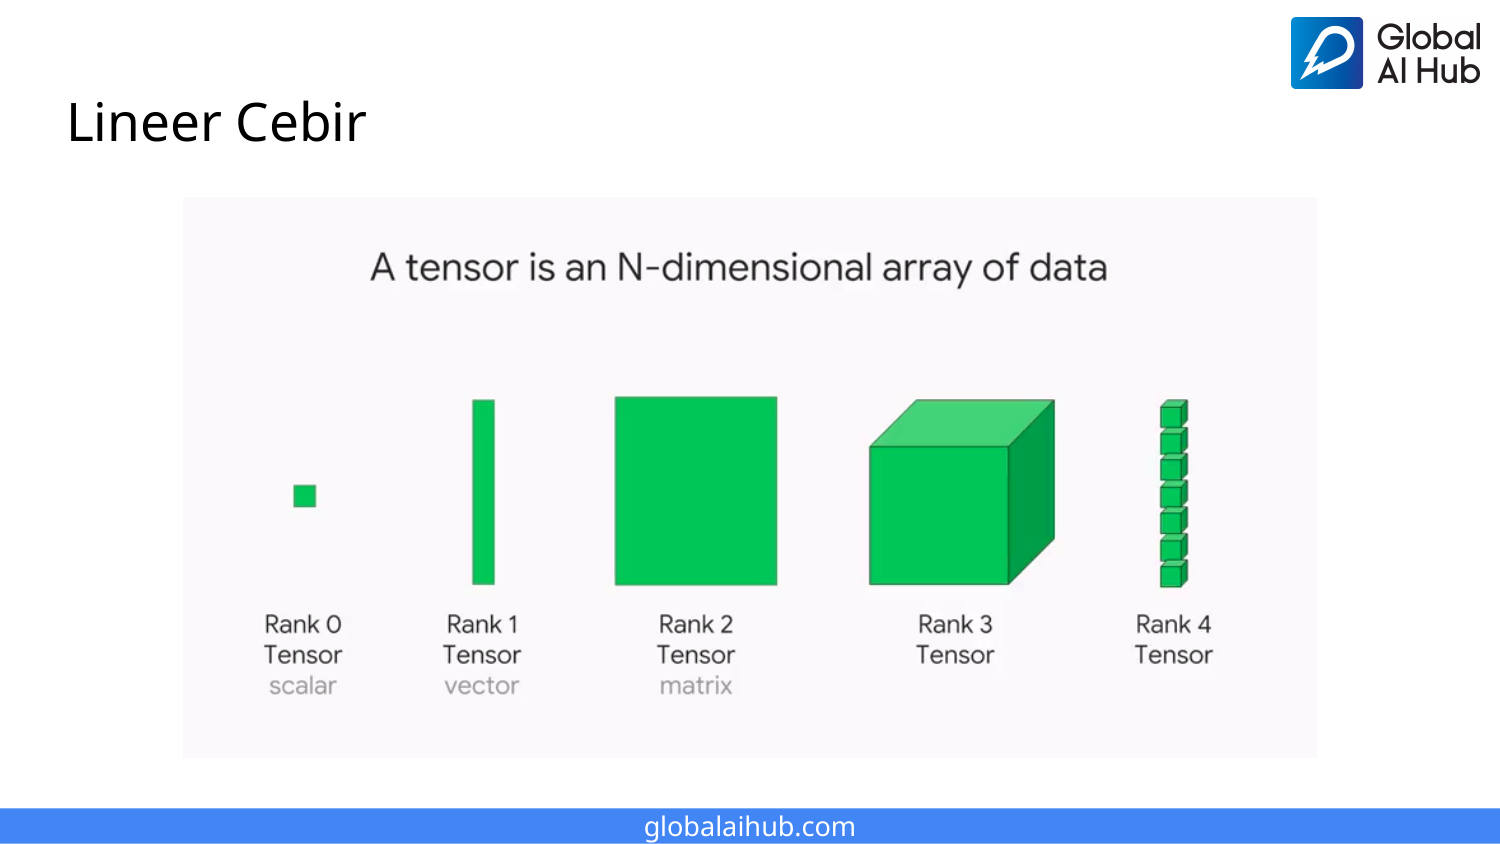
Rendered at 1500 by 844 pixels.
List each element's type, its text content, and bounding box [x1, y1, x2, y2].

title Lineer Cebir [51, 72, 1449, 167]
picture [183, 197, 1317, 759]
picture [1295, 17, 1480, 89]
